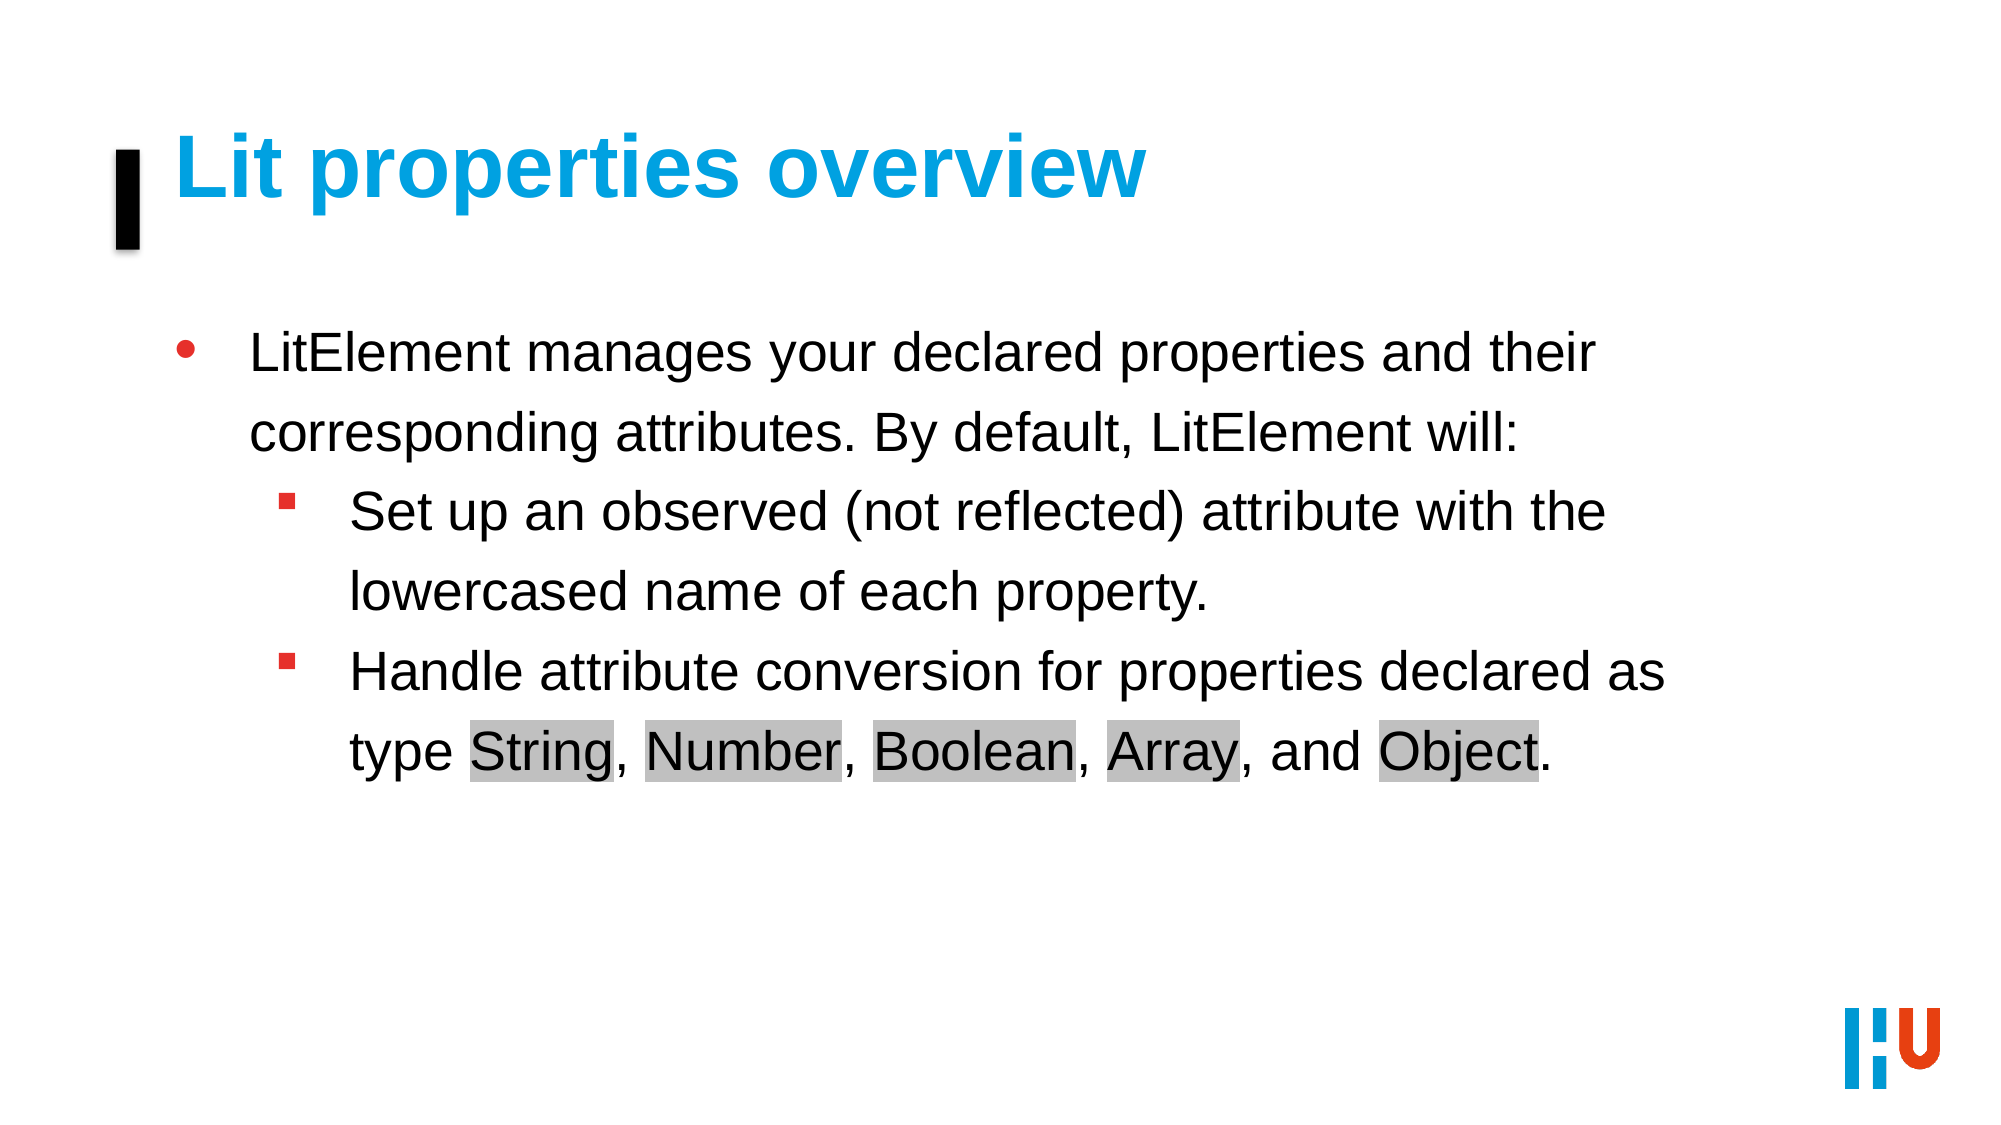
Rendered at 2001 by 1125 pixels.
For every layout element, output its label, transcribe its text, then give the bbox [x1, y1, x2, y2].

picture [1860, 1008, 1940, 1089]
list LitElement manages your declared properties and their corresponding attributes. By default, LitElement will: Set up an observed (not reflected) attribute with the lowercased name of each property. Handle attribute conversion for properties declared as type String, Number, Boolean, Array, and Object. [159, 294, 1788, 965]
title Lit properties overview [159, 53, 1788, 271]
